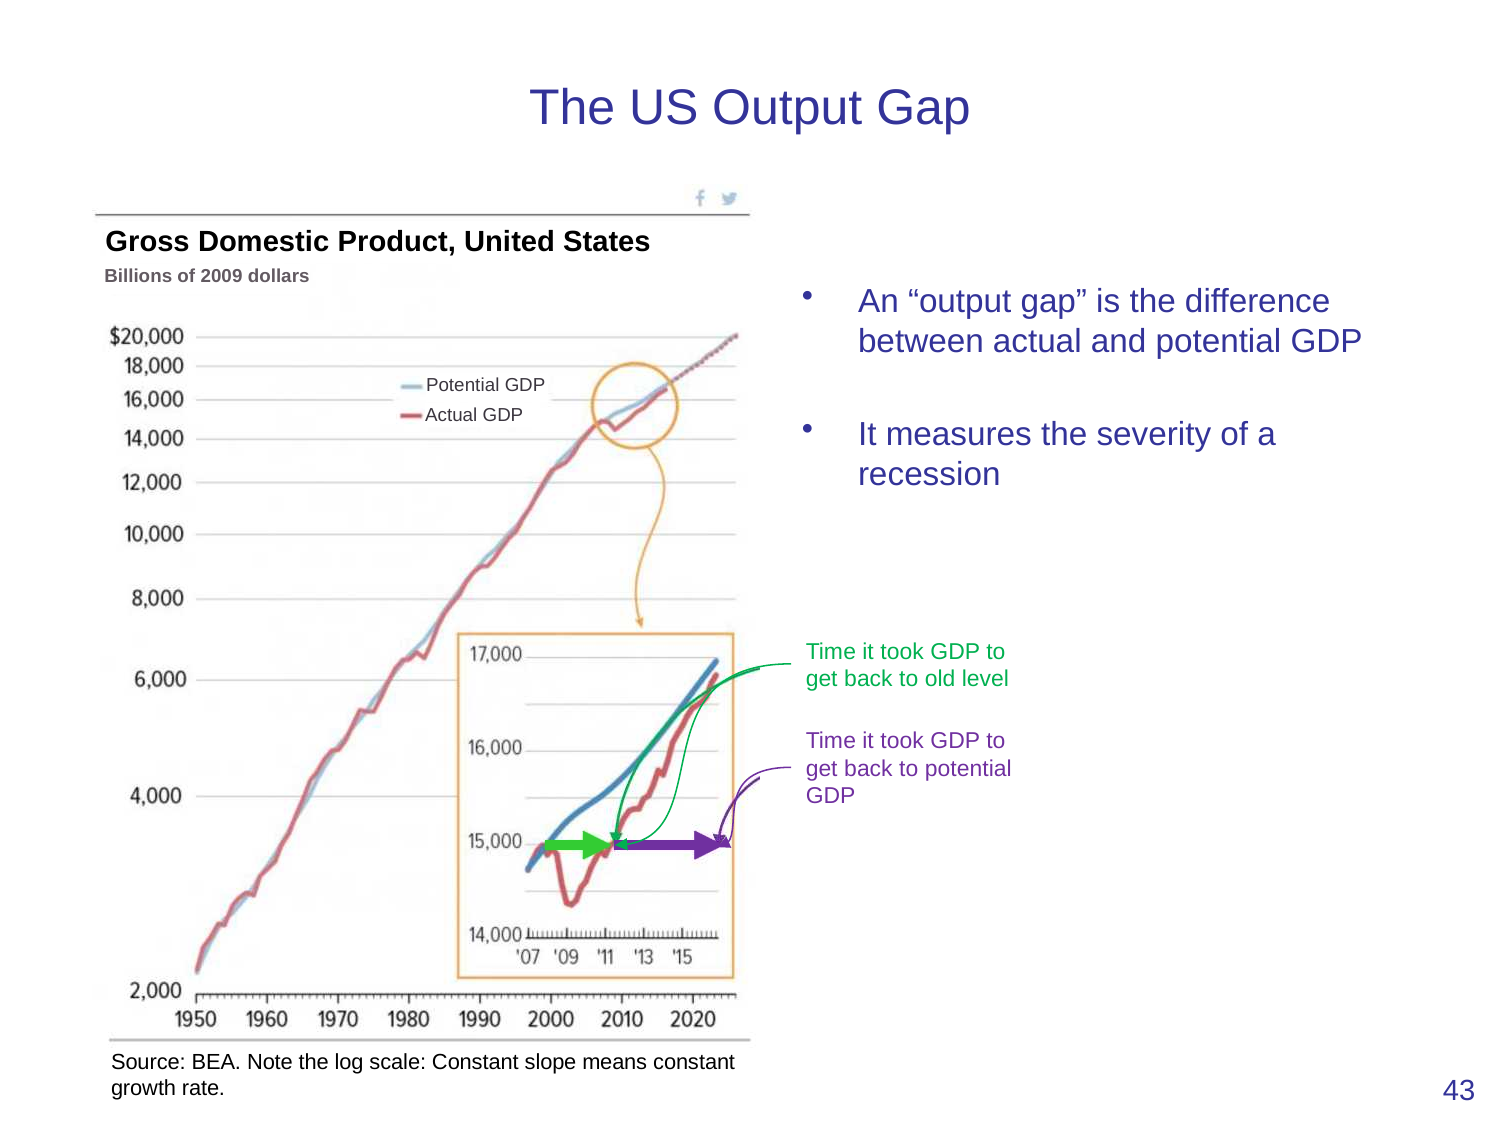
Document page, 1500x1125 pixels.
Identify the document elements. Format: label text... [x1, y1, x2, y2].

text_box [717, 767, 792, 848]
text_box An “output gap” is the difference between actual and potential GDP It measures the severity of a recession [787, 178, 1443, 1125]
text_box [614, 664, 792, 846]
slide_number 43 [1443, 1028, 1491, 1108]
text_box Source: BEA. Note the log scale: Constant slope means constant growth rate. [96, 1040, 775, 1108]
text_box Time it took GDP to get back to old level [791, 628, 1054, 699]
picture [91, 184, 760, 1049]
text_box Time it took GDP to get back to potential GDP [796, 718, 1054, 816]
title The US Output Gap [57, 44, 1443, 165]
